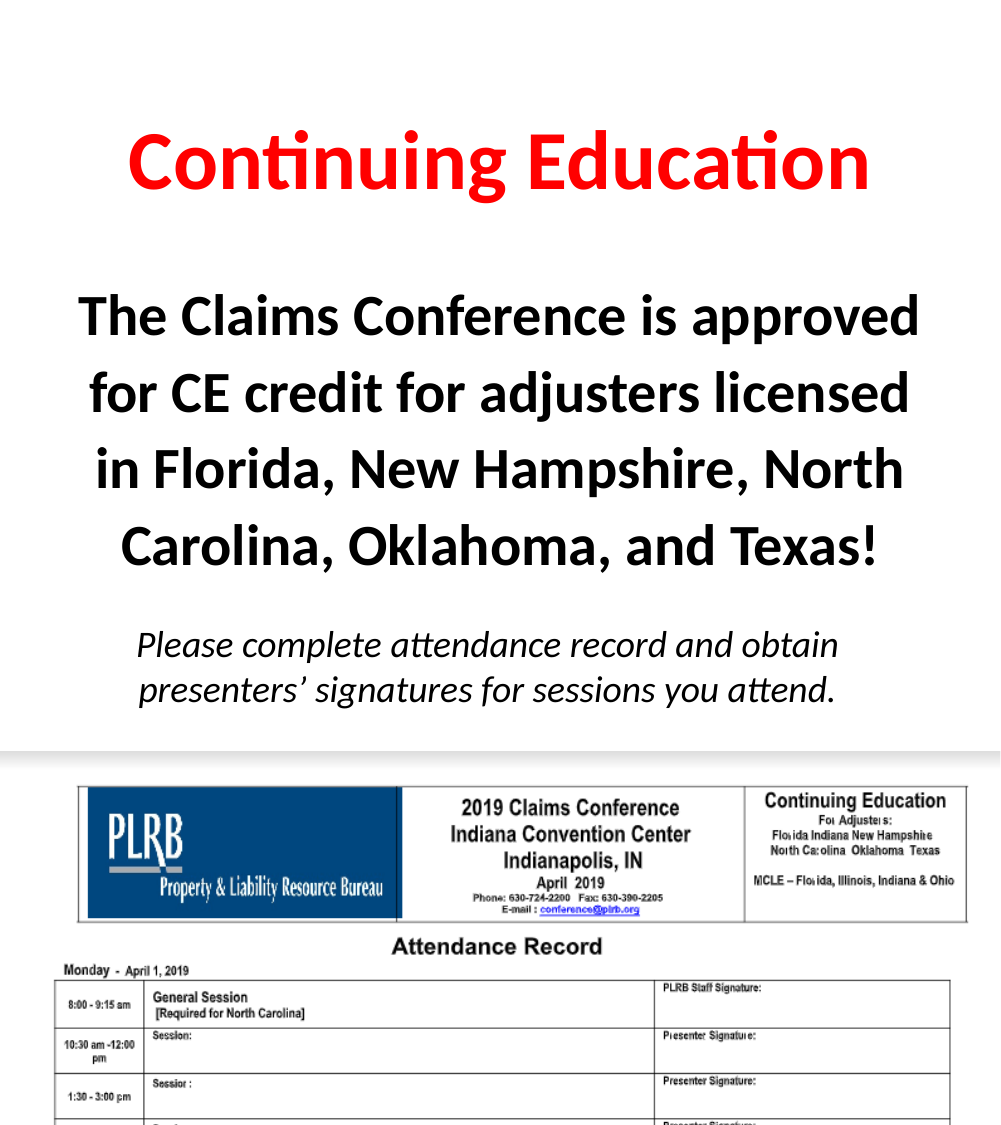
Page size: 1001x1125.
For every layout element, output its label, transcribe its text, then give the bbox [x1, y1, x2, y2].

list The Claims Conference is approved for CE credit for adjusters licensed in Florida, New Hampshire, North Carolina, Oklahoma, and Texas! [50, 262, 951, 625]
title Continuing Education [50, 62, 951, 250]
text_box Please complete attendance record and obtain presenters’ signatures for sessions you attend. [62, 612, 913, 718]
picture [0, 750, 1001, 1125]
